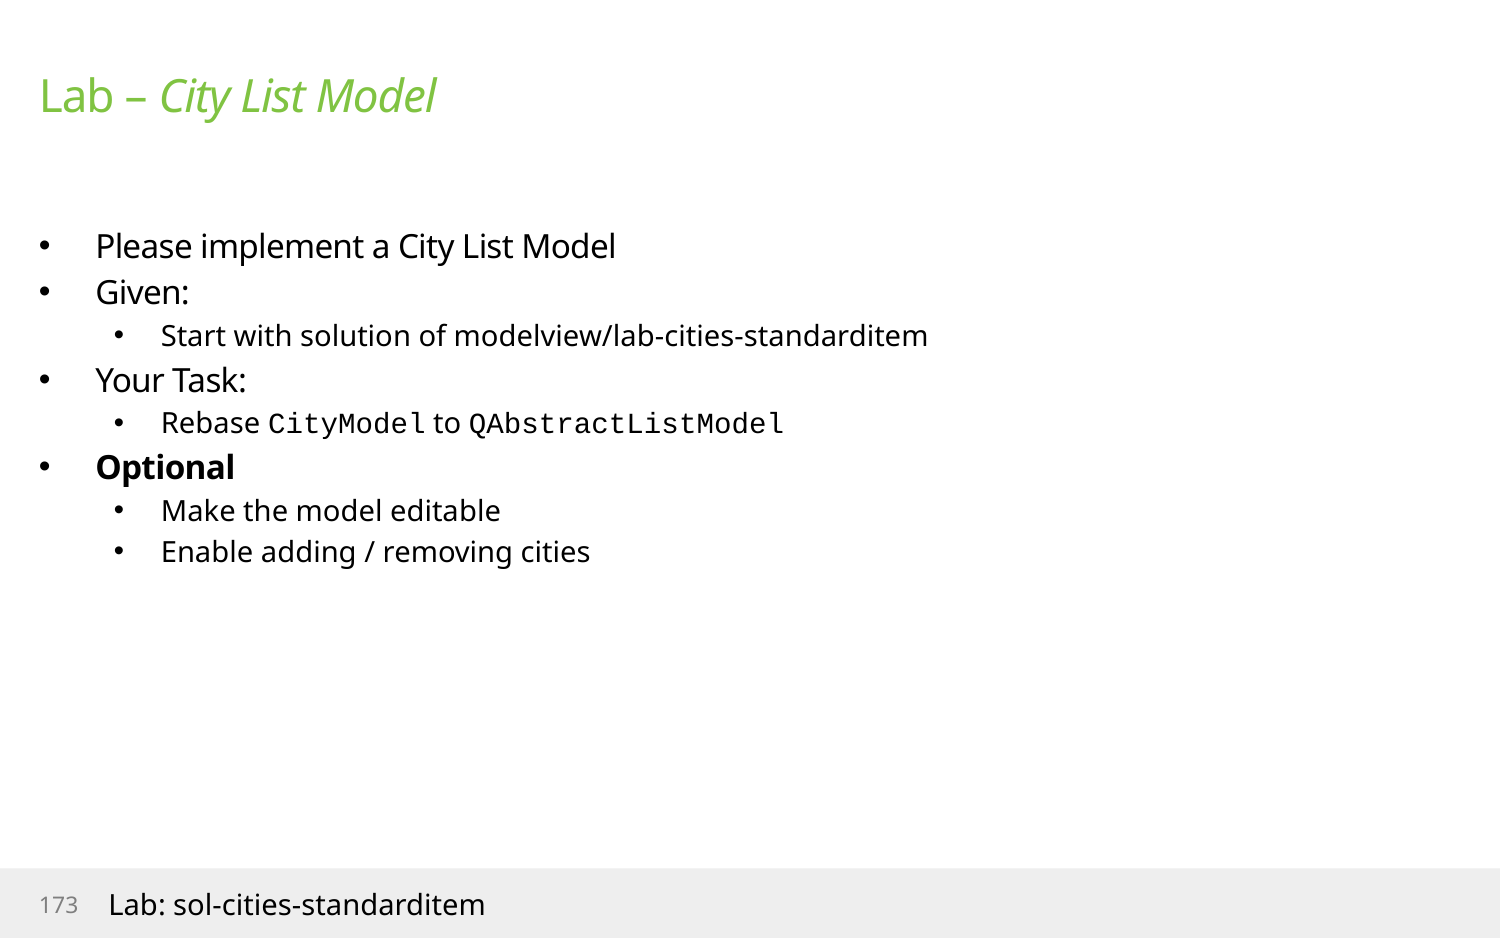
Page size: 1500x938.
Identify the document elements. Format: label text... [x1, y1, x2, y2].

slide_number 173 [39, 892, 410, 921]
title Lab – City List Model [39, 66, 1052, 195]
text_box Lab: sol-cities-standarditem [93, 894, 795, 927]
list Please implement a City List Model Given: Start with solution of modelview/lab-cities-standarditem Your Task: Rebase CityModel to QAbstractListModel Optional Make the model editable Enable adding / removing cities [39, 224, 1471, 846]
